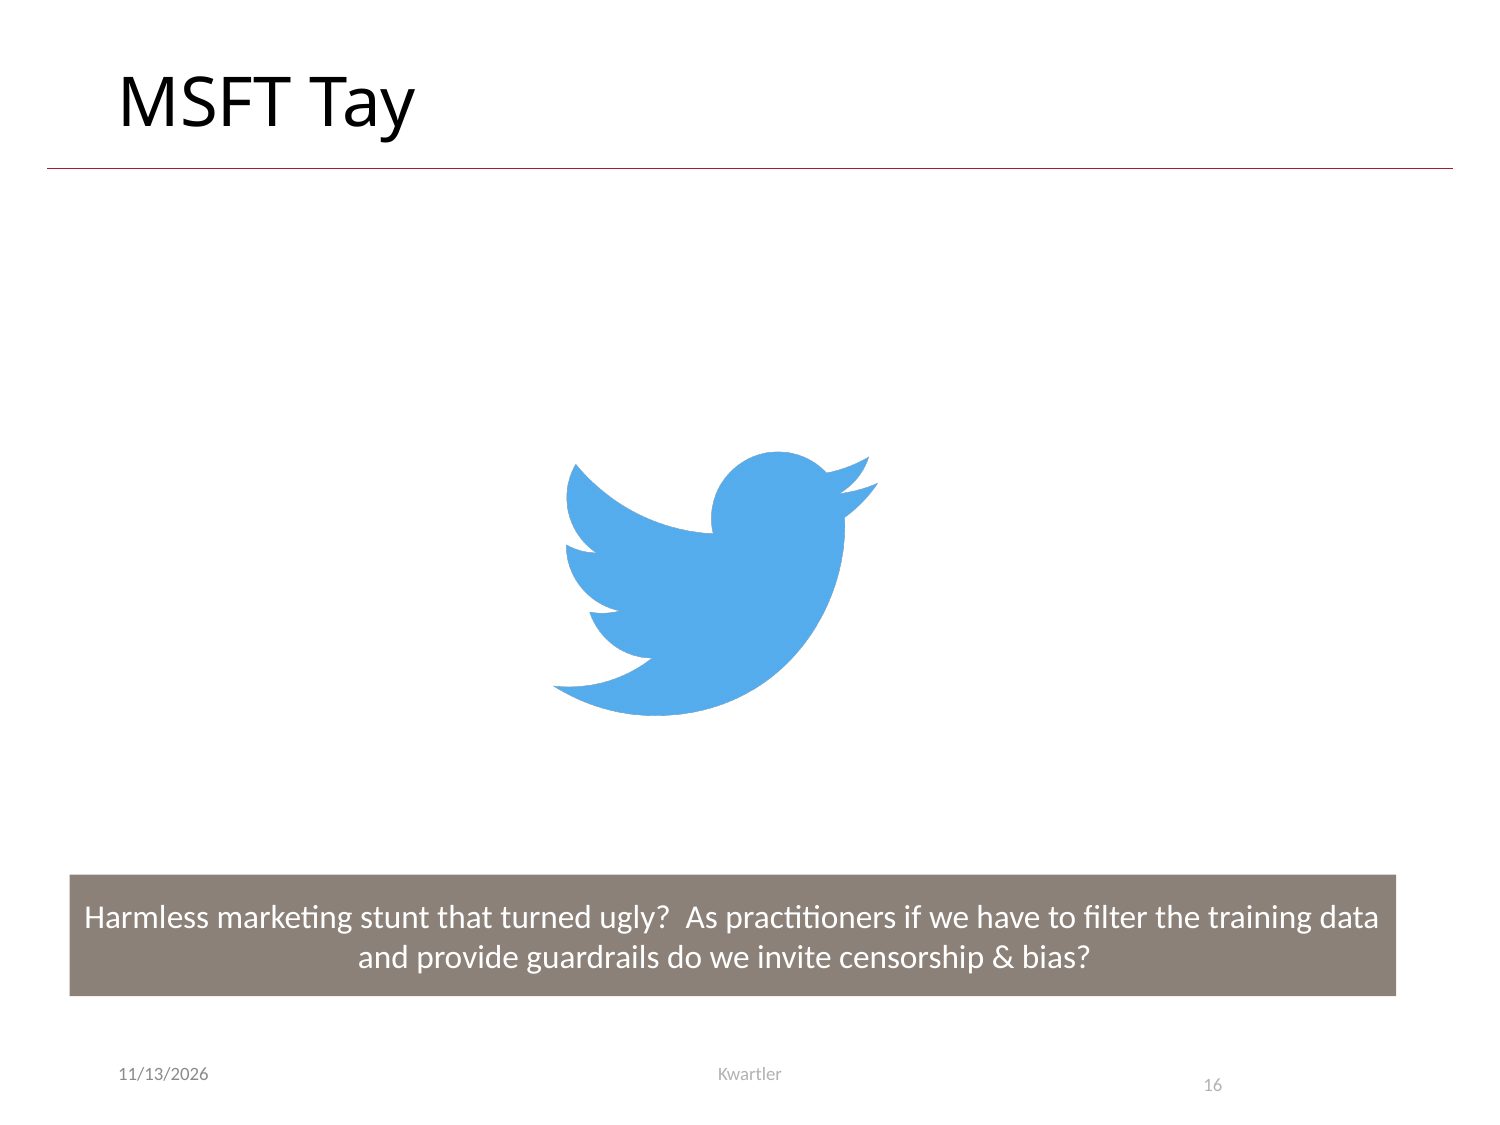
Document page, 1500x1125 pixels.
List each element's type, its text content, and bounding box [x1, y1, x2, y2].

title MSFT Tay [103, 59, 1397, 157]
text_box Harmless marketing stunt that turned ugly? As practitioners if we have to filter the training data and provide guardrails do we invite censorship & bias? [68, 874, 1397, 997]
slide_number 16 [1188, 1042, 1330, 1103]
picture [472, 346, 954, 827]
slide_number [103, 1042, 441, 1103]
footer Kwartler [496, 1042, 1004, 1103]
